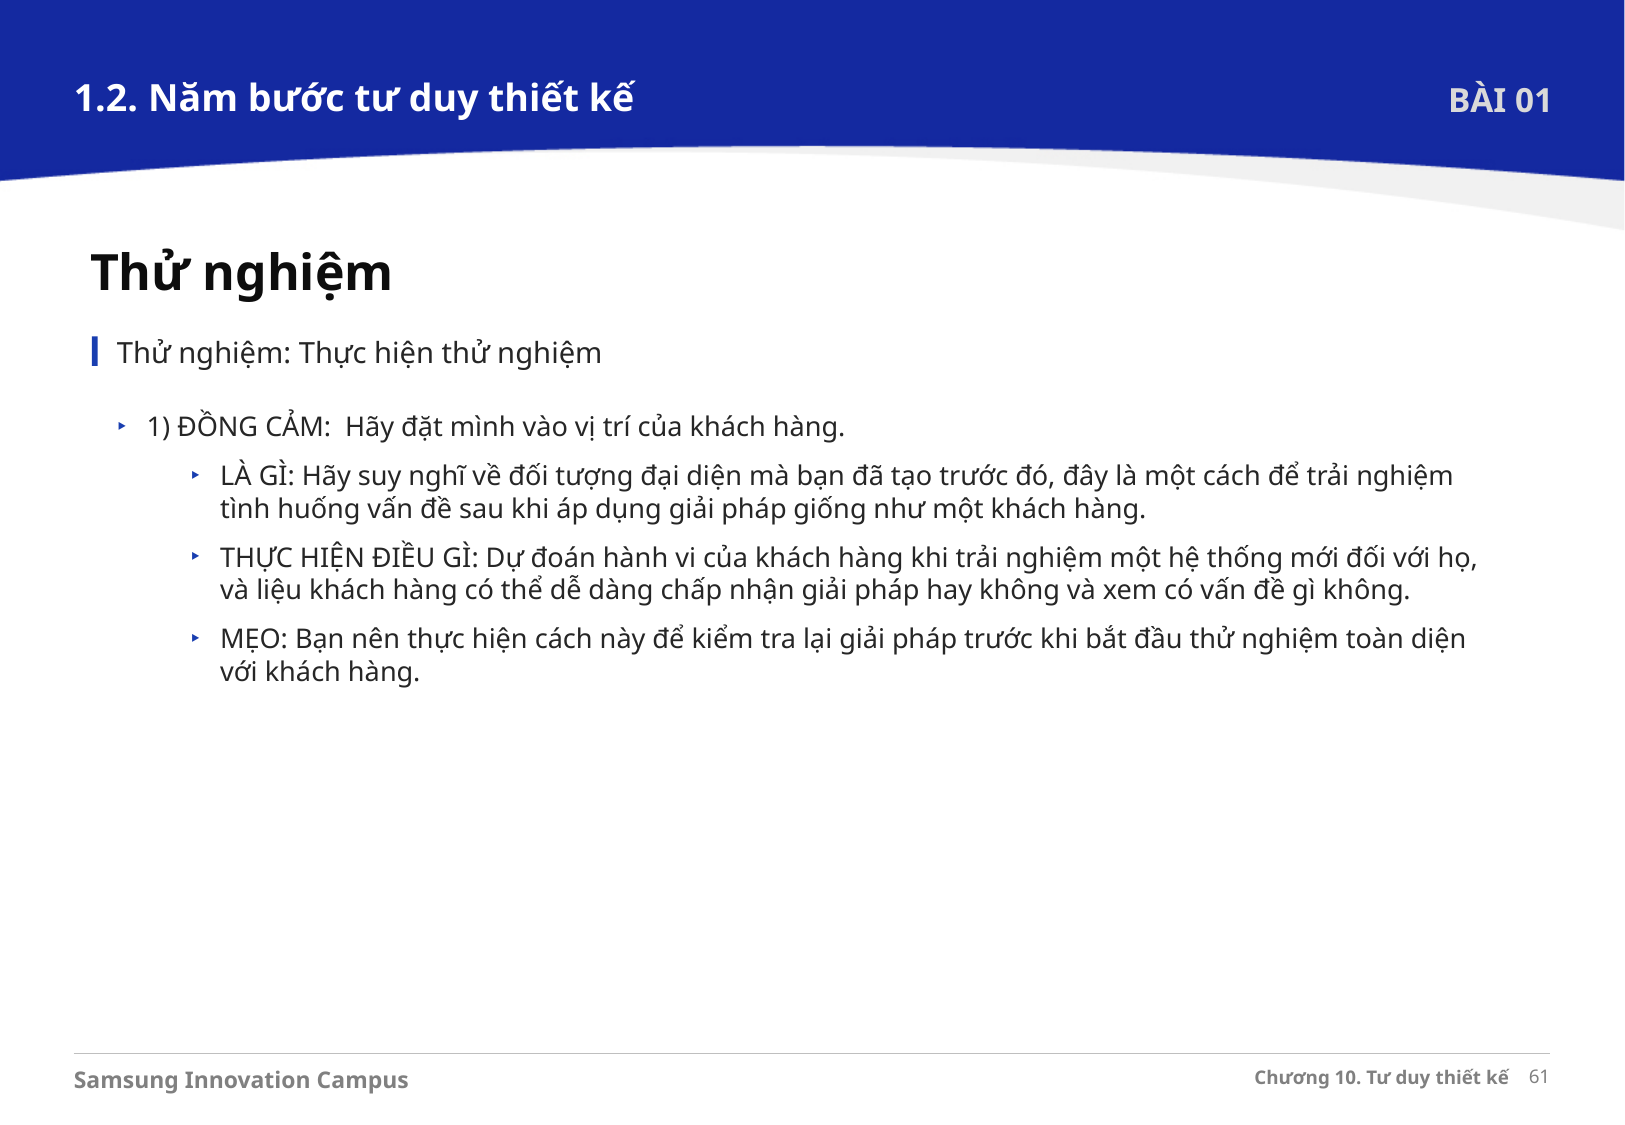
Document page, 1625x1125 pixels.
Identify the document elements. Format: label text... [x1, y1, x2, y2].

picture [0, 0, 1625, 1125]
text_box 1) ĐỒNG CẢM: Hãy đặt mình vào vị trí của khách hàng. LÀ GÌ: Hãy suy nghĩ về đối tượng đại diện mà bạn đã tạo trước đó, đây là một cách để trải nghiệm tình huống vấn đề sau khi áp dụng giải pháp giống như một khách hàng. THỰC HIỆN ĐIỀU GÌ: Dự đoán hành vi của khách hàng khi trải nghiệm một hệ thống mới đối với họ, và liệu khách hàng có thể dễ dàng chấp nhận giải pháp hay không và xem có vấn đề gì không. MẸO: Bạn nên thực hiện cách này để kiểm tra lại giải pháp trước khi bắt đầu thử nghiệm toàn diện với khách hàng. [116, 397, 1533, 699]
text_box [91, 334, 1533, 370]
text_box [73, 73, 1554, 120]
text_box Thử nghiệm [89, 240, 1534, 302]
